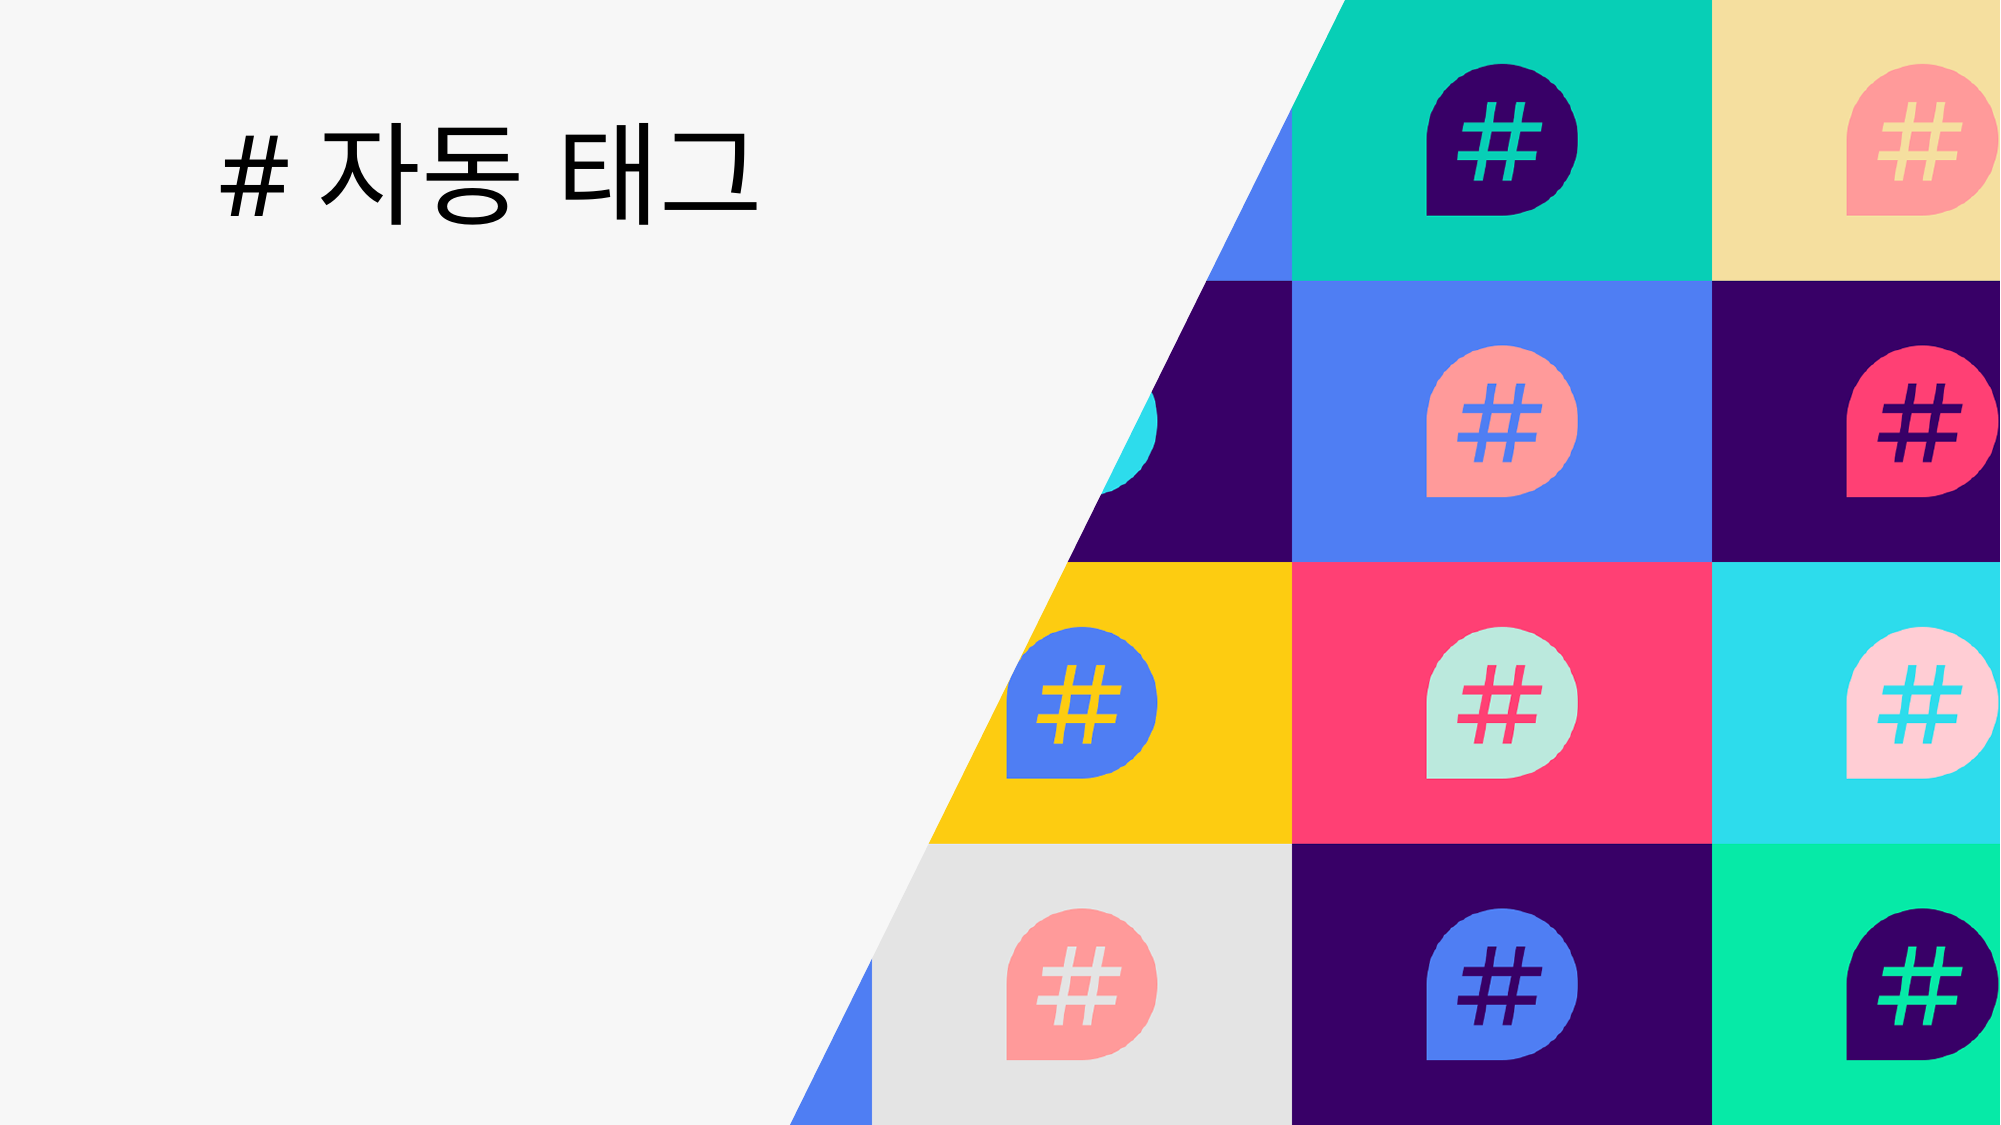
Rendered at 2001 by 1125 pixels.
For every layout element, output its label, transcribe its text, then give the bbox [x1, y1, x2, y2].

picture [789, 0, 2000, 1125]
text_box #자동 태그 [203, 96, 779, 247]
